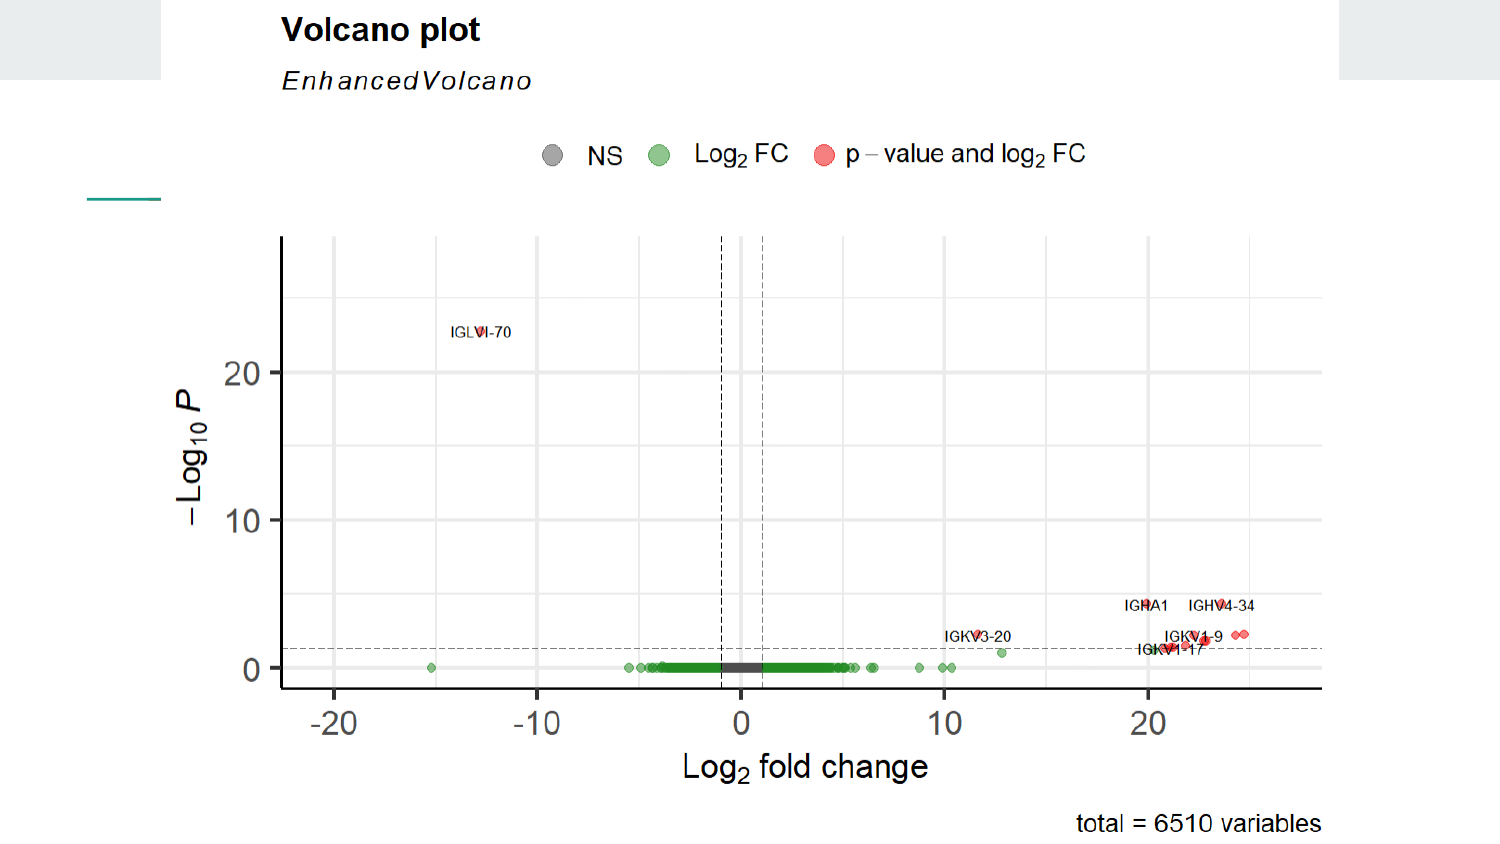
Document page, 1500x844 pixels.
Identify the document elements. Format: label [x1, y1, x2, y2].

picture [160, 0, 1339, 844]
